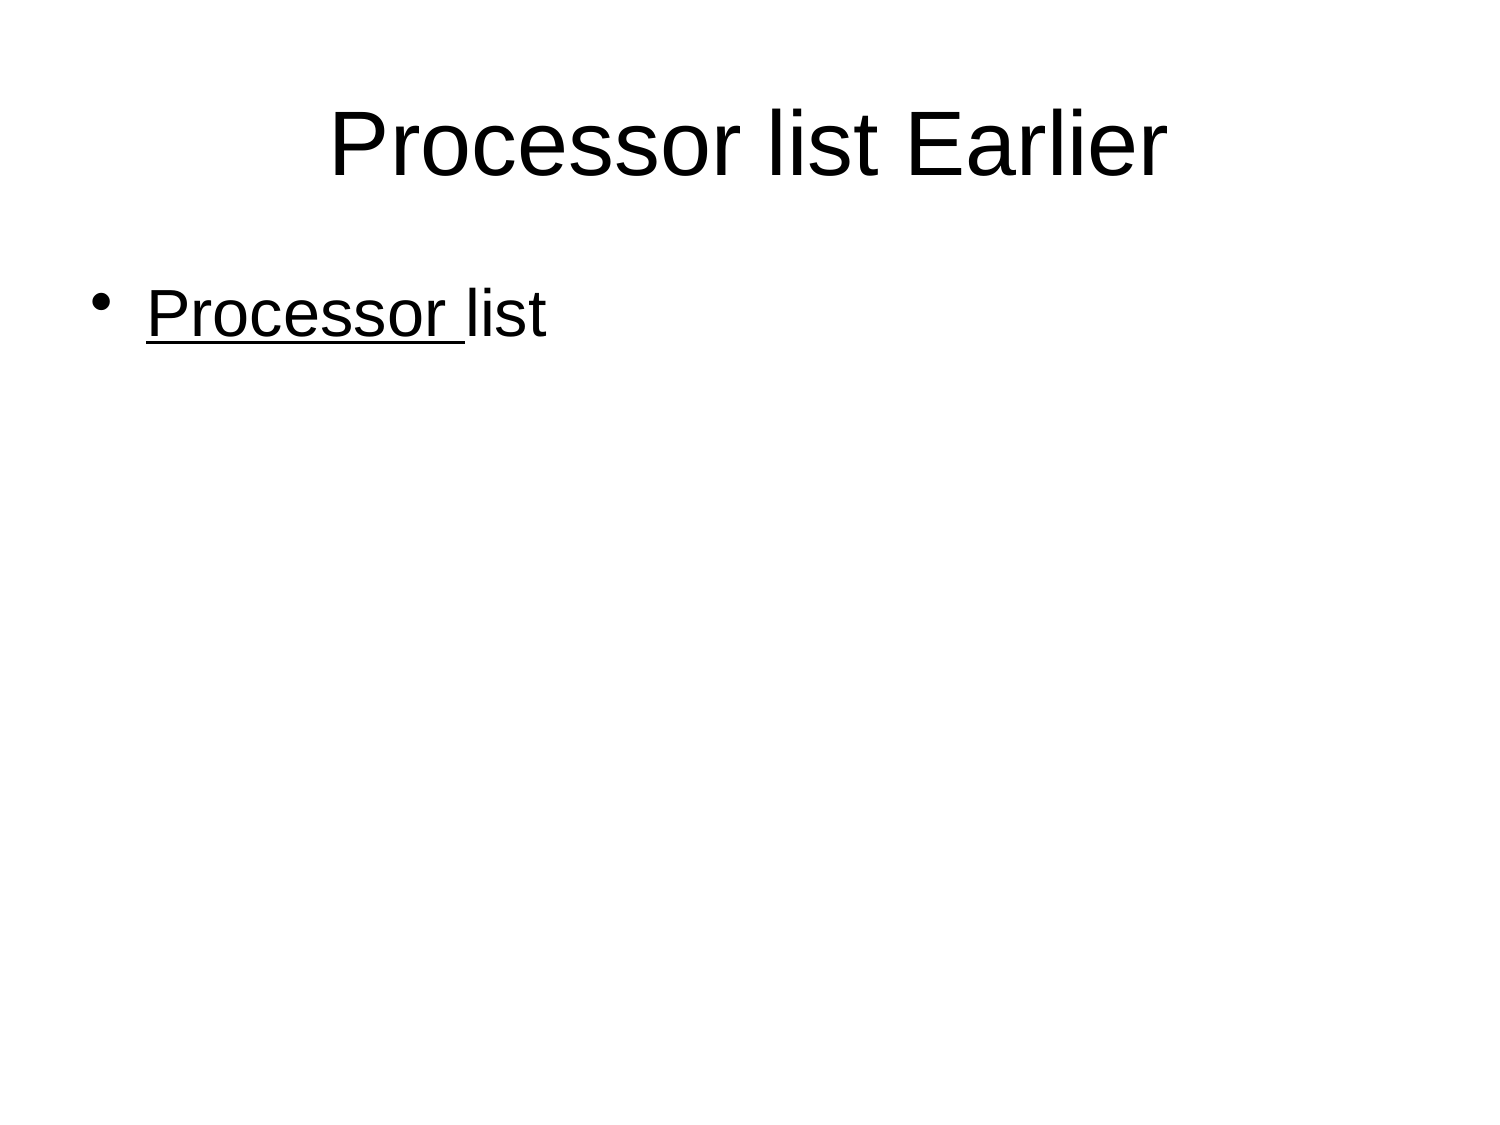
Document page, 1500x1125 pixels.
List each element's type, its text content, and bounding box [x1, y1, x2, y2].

title Processor list Earlier [75, 45, 1425, 233]
list Processor list [75, 262, 1425, 1005]
